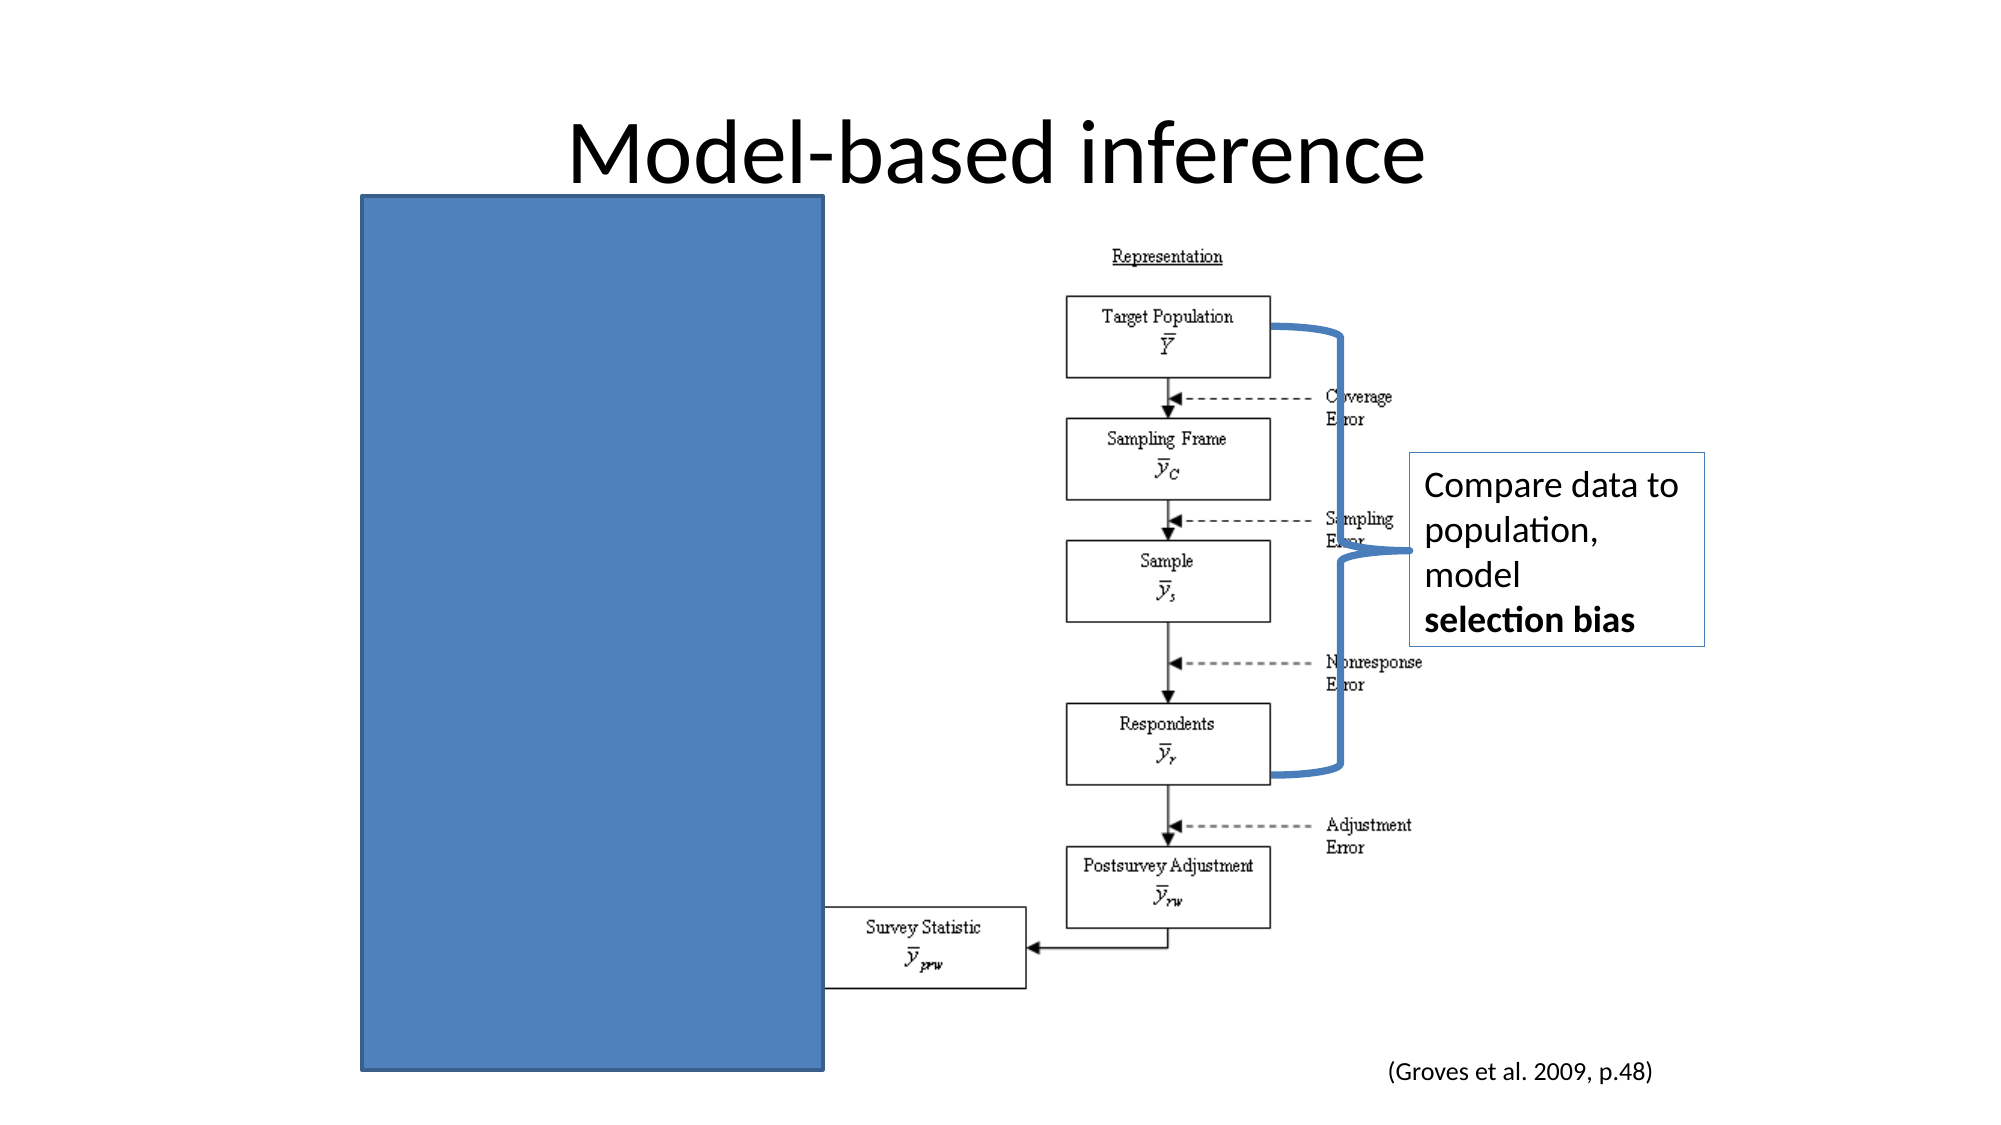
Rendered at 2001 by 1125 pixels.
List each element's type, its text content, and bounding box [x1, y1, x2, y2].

title Model-based inference [326, 62, 1669, 232]
text_box [360, 194, 825, 1072]
picture [397, 243, 1434, 994]
text_box (Groves et al. 2009, p.48) [1271, 1046, 1669, 1093]
text_box Compare data to population, model selection bias [1440, 452, 1705, 647]
